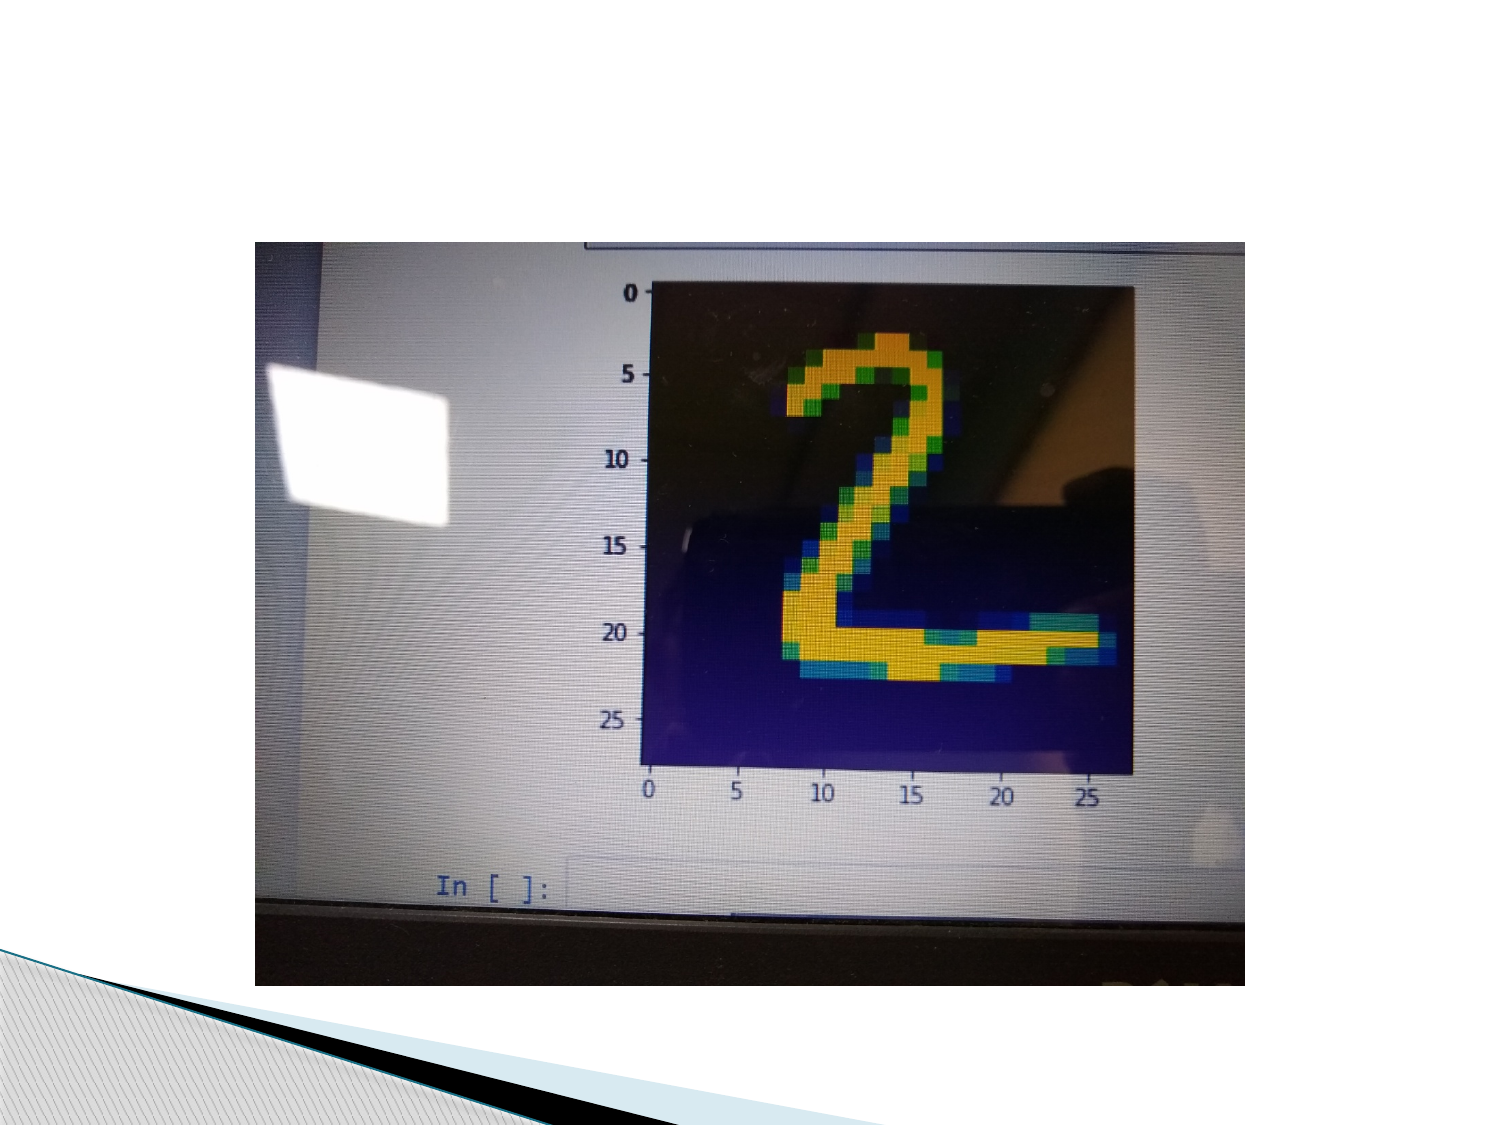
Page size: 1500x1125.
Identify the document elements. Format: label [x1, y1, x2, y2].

list [254, 242, 1246, 986]
